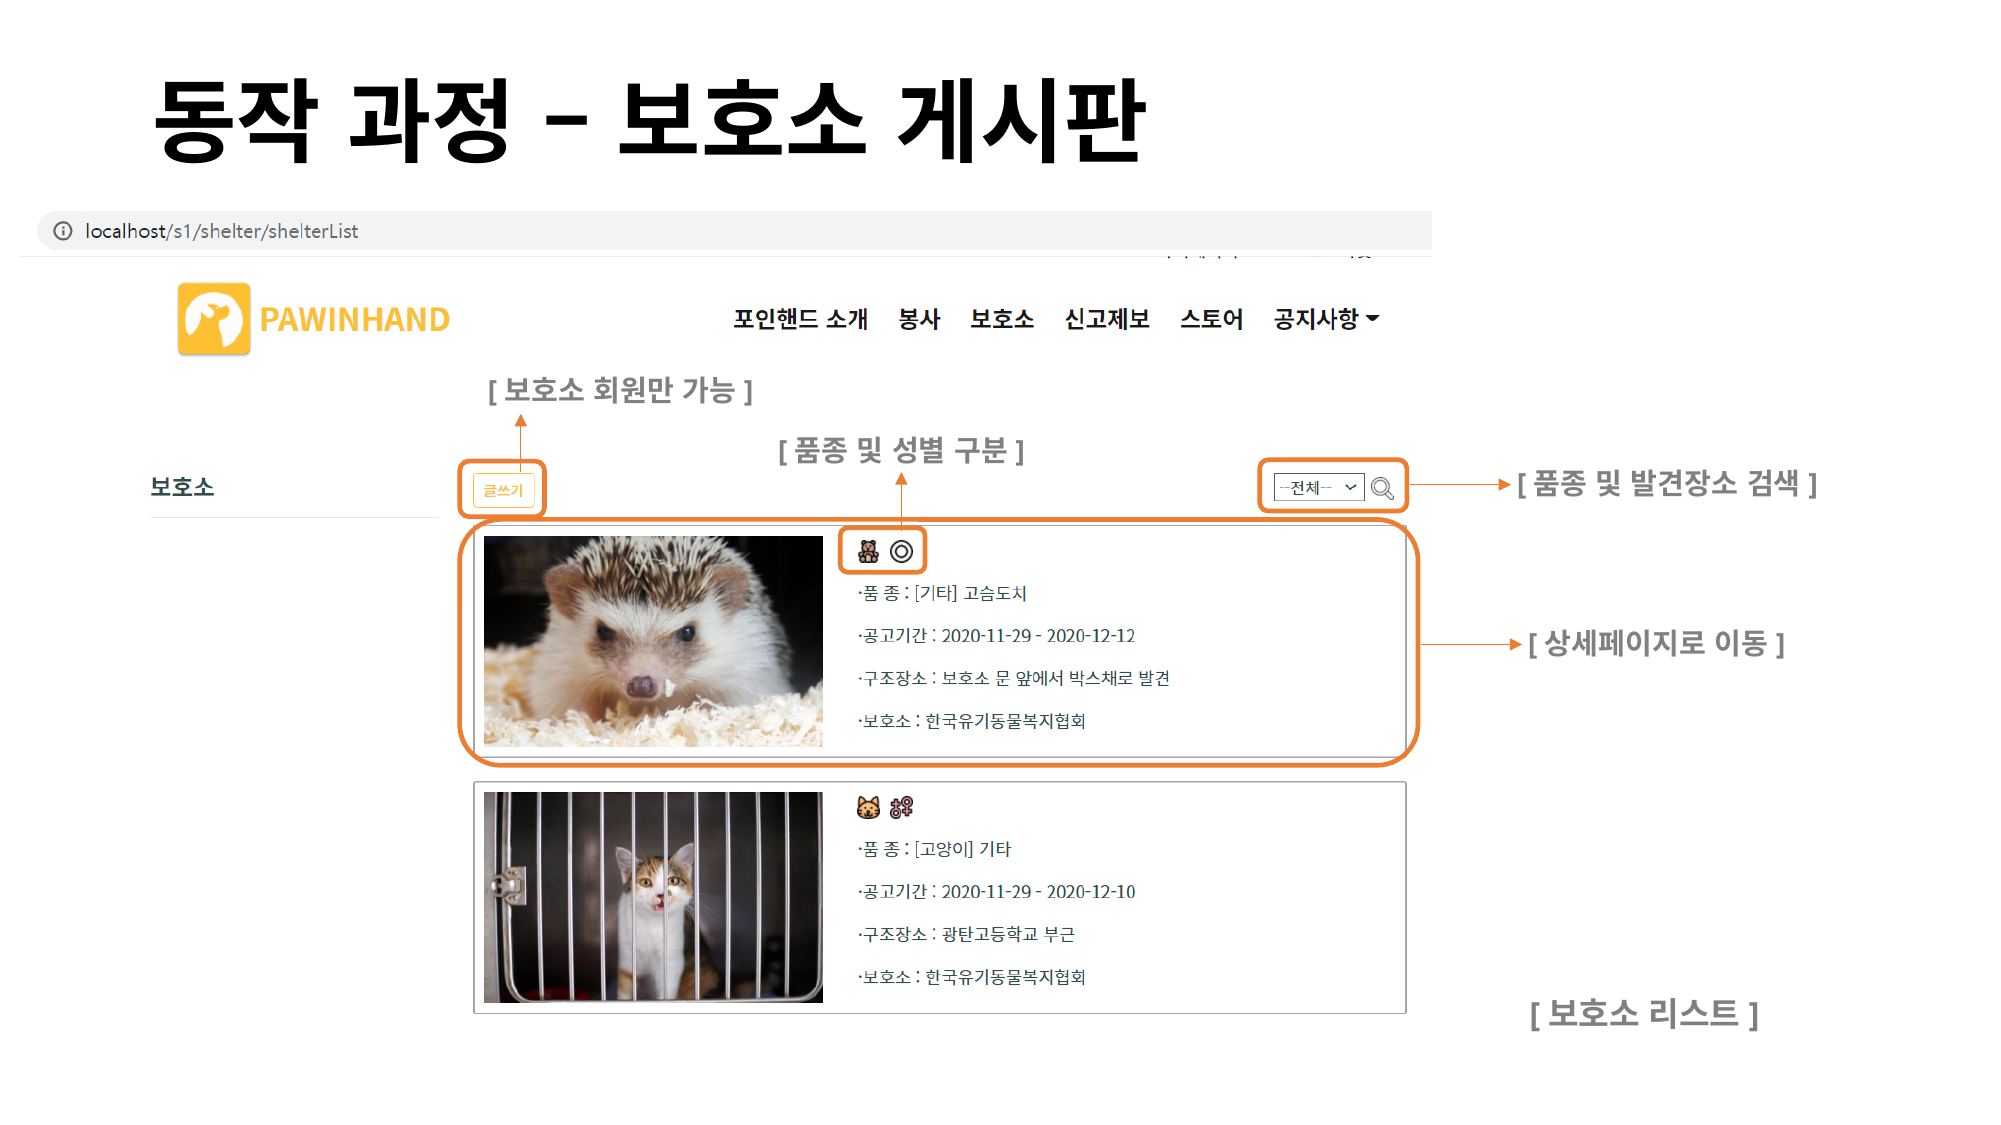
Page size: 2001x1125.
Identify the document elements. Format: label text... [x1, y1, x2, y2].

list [19, 205, 1432, 1026]
title 동작 과정 – 보호소 게시판 [137, 59, 1863, 192]
text_box [상세페이지로 이동] [1513, 618, 1853, 668]
text_box [보호소 리스트] [1514, 986, 1784, 1041]
text_box [품종 및 발견장소 검색] [1502, 458, 1842, 508]
